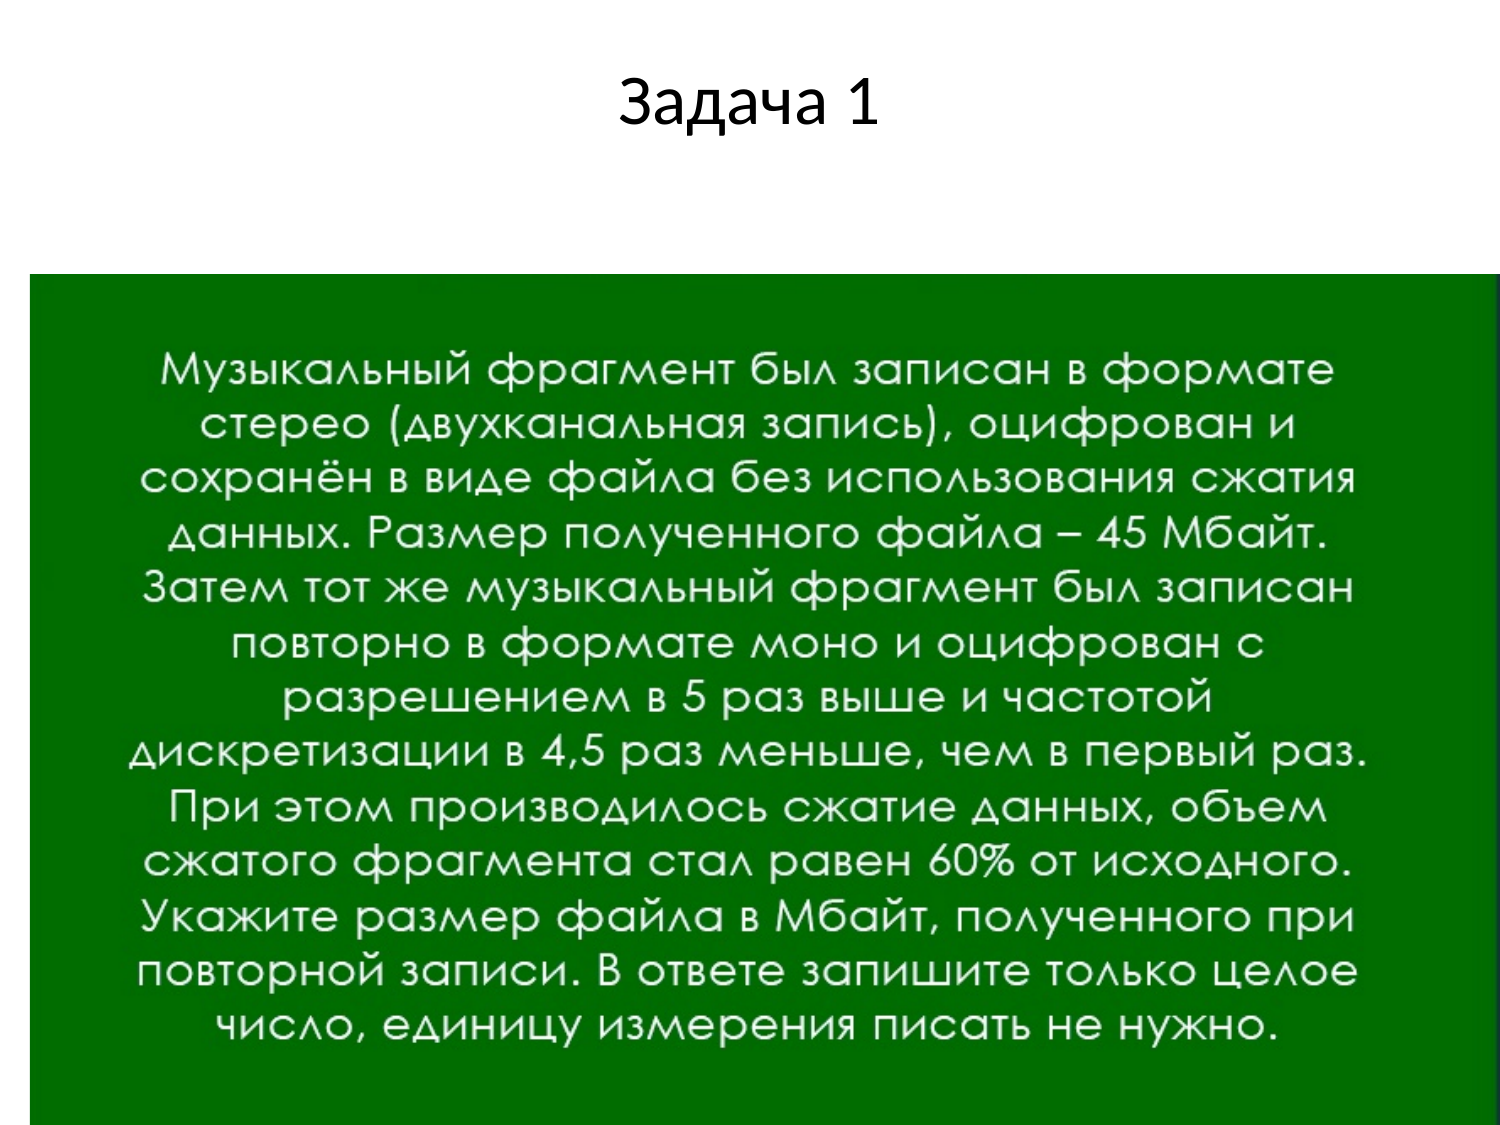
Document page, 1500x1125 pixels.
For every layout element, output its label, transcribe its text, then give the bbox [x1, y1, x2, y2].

picture [29, 274, 1500, 1125]
title Задача 1 [75, 45, 1425, 233]
